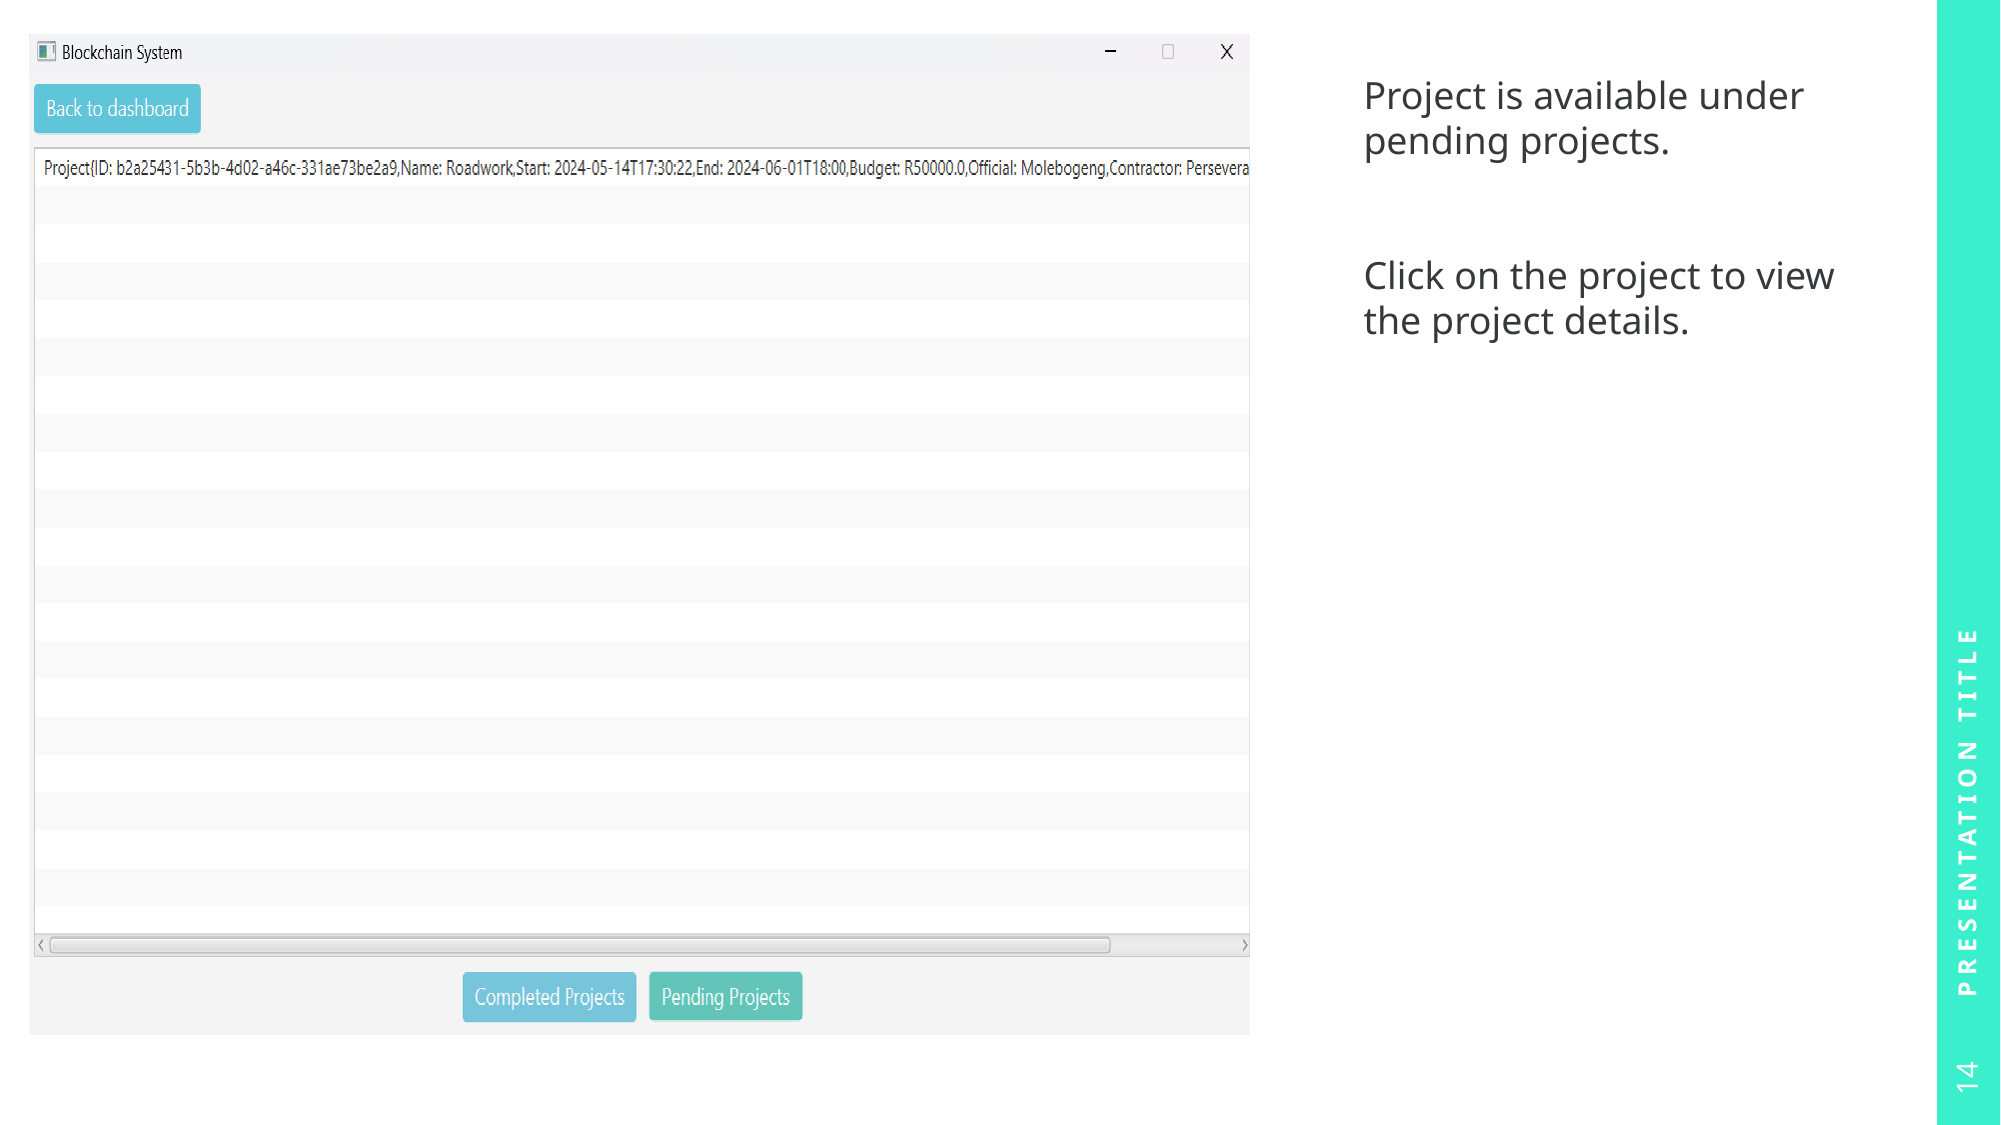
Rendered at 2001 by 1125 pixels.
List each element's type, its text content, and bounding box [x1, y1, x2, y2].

footer Presentation Title [1937, 0, 2000, 1032]
slide_number 14 [1937, 1032, 2000, 1125]
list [28, 34, 1250, 1035]
text_box Project is available under pending projects. Click on the project to view the project details. [1348, 64, 1919, 350]
